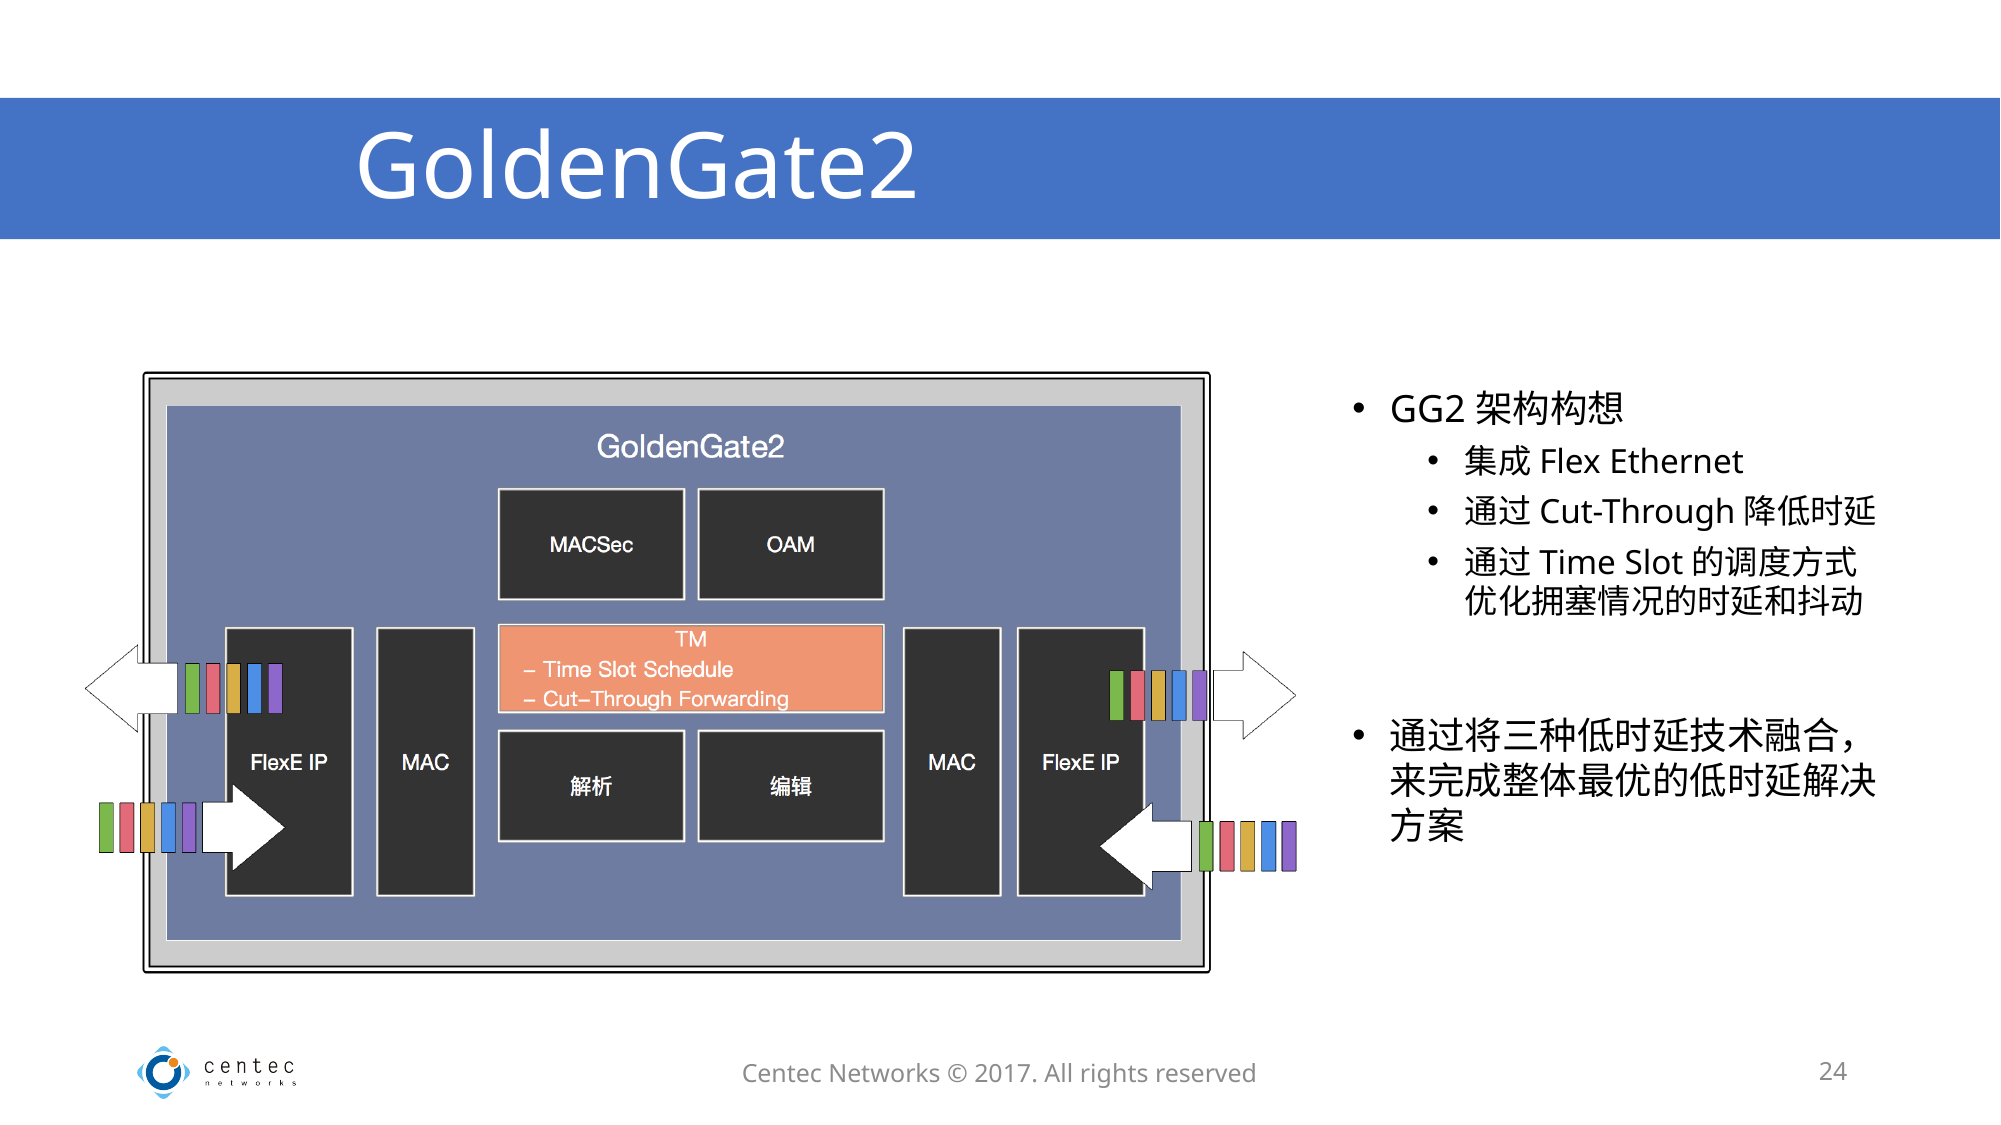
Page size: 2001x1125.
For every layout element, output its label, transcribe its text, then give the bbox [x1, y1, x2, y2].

list GG2架构构想 集成Flex Ethernet 通过Cut-Through降低时延 通过Time Slot的调度方式优化拥塞情况的时延和抖动 通过将三种低时延技术融合，来完成整体最优的低时延解决方案 [1337, 377, 1904, 905]
picture [137, 1046, 296, 1099]
slide_number 24 [1412, 1042, 1863, 1103]
picture [54, 336, 1319, 990]
title GoldenGate2 [0, 97, 2000, 240]
footer Centec Networks © 2017. All rights reserved [662, 1042, 1338, 1103]
